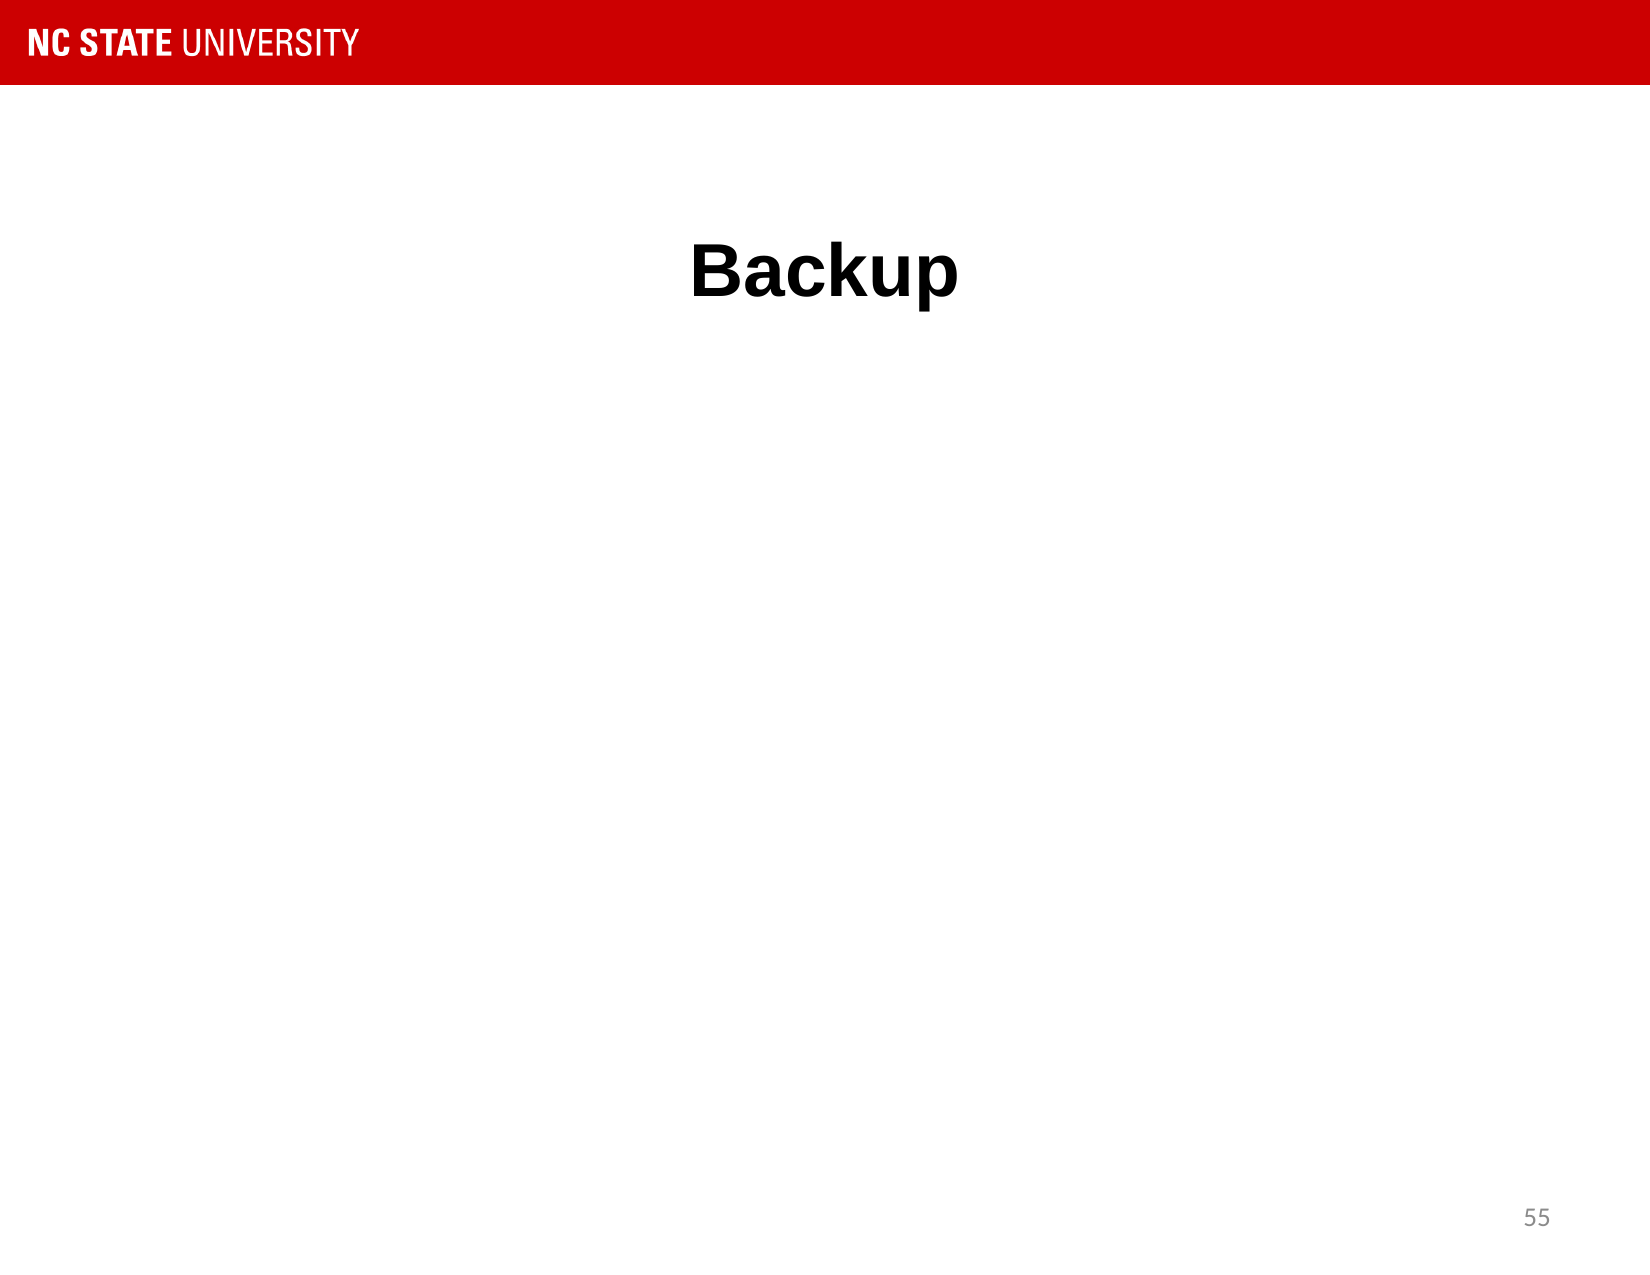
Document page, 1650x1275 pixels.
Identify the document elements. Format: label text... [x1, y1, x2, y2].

picture [0, 0, 1650, 85]
title Backup [82, 167, 1568, 366]
slide_number 55 [1182, 1181, 1568, 1250]
